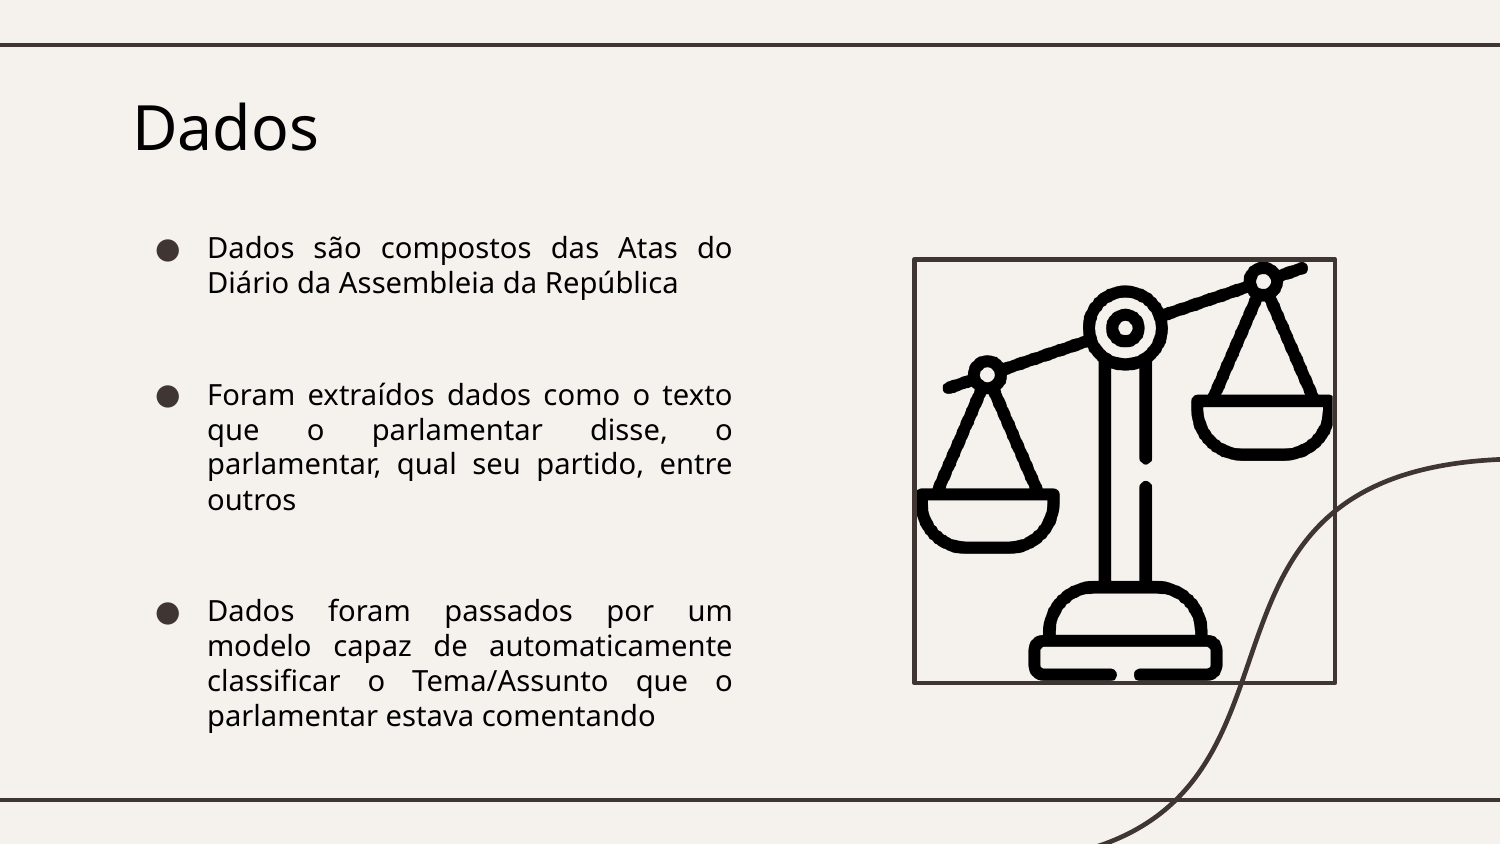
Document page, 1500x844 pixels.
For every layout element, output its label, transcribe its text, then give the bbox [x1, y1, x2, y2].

picture [916, 261, 1333, 681]
subtitle Dados são compostos das Atas do Diário da Assembleia da República Foram extraídos dados como o texto que o parlamentar disse, o parlamentar, qual seu partido, entre outros Dados foram passados por um modelo capaz de automaticamente classificar o Tema/Assunto que o parlamentar estava comentando [116, 214, 749, 728]
title Dados [116, 72, 1500, 167]
